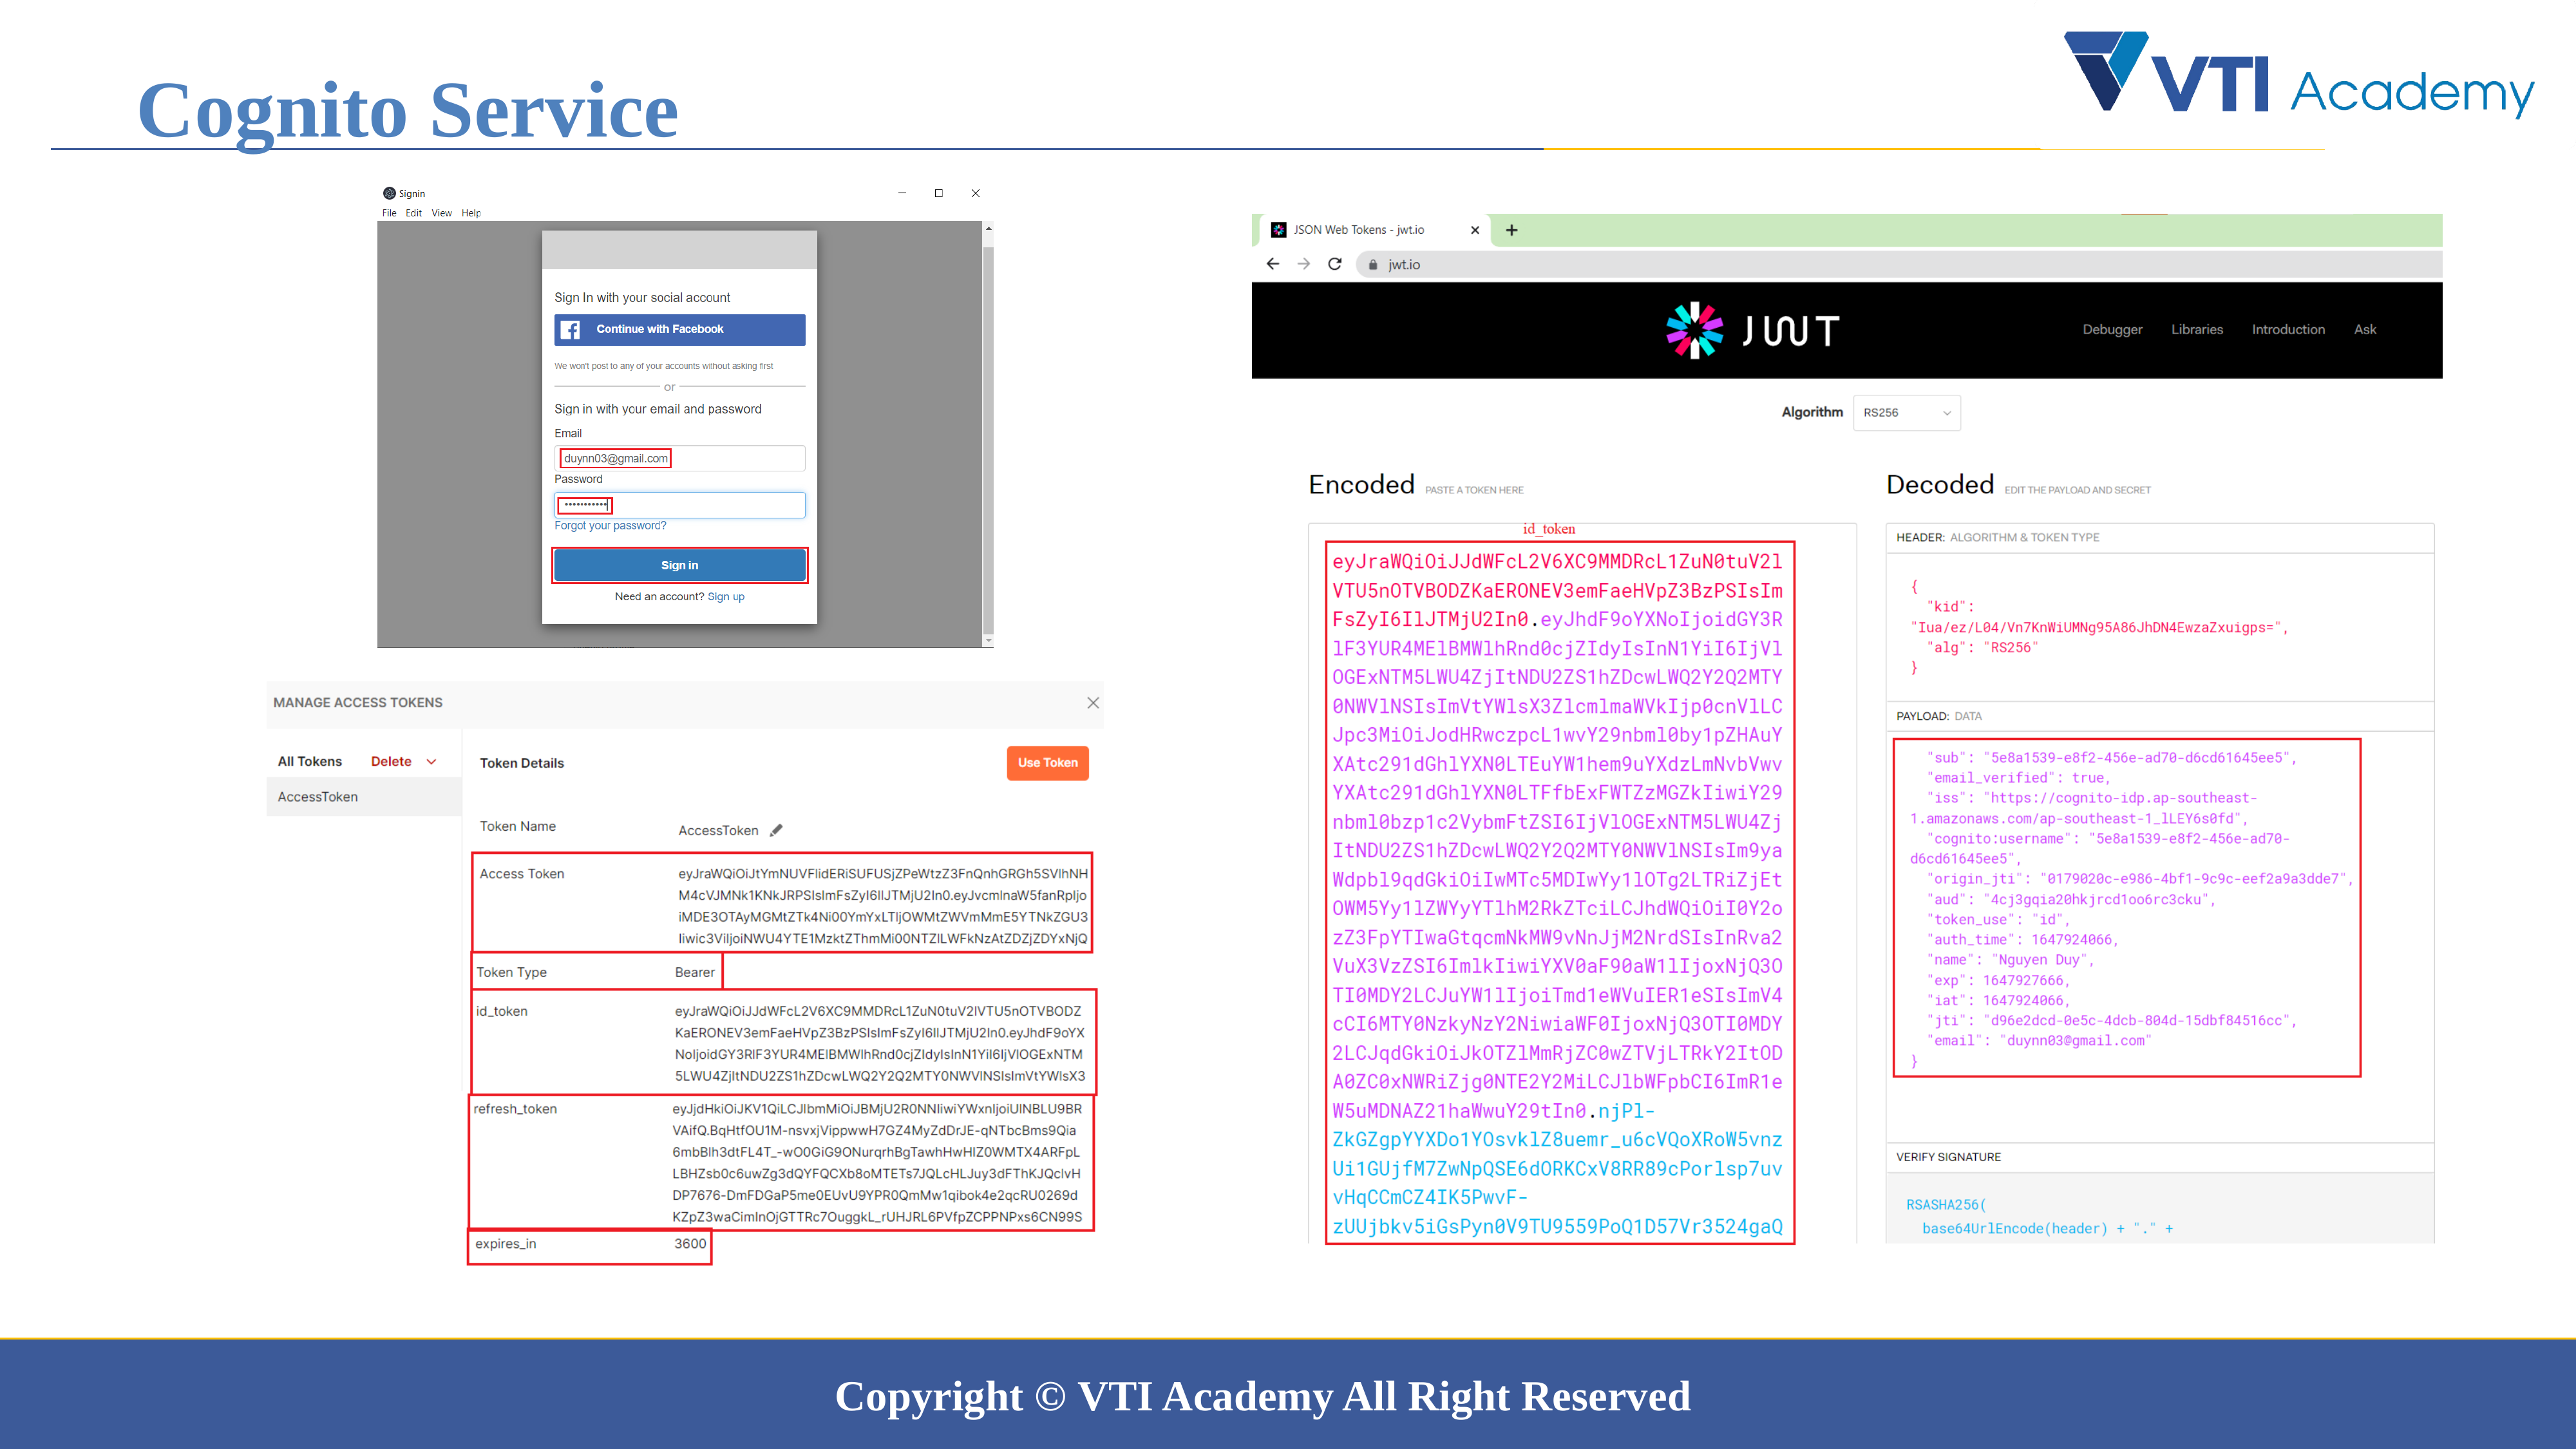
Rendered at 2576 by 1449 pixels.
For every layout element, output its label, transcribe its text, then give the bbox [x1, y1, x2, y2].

picture [267, 681, 1104, 1273]
text_box Cognito Service [126, 60, 1116, 149]
picture [377, 183, 994, 649]
picture [2034, 0, 2576, 149]
picture [1251, 214, 2443, 1260]
